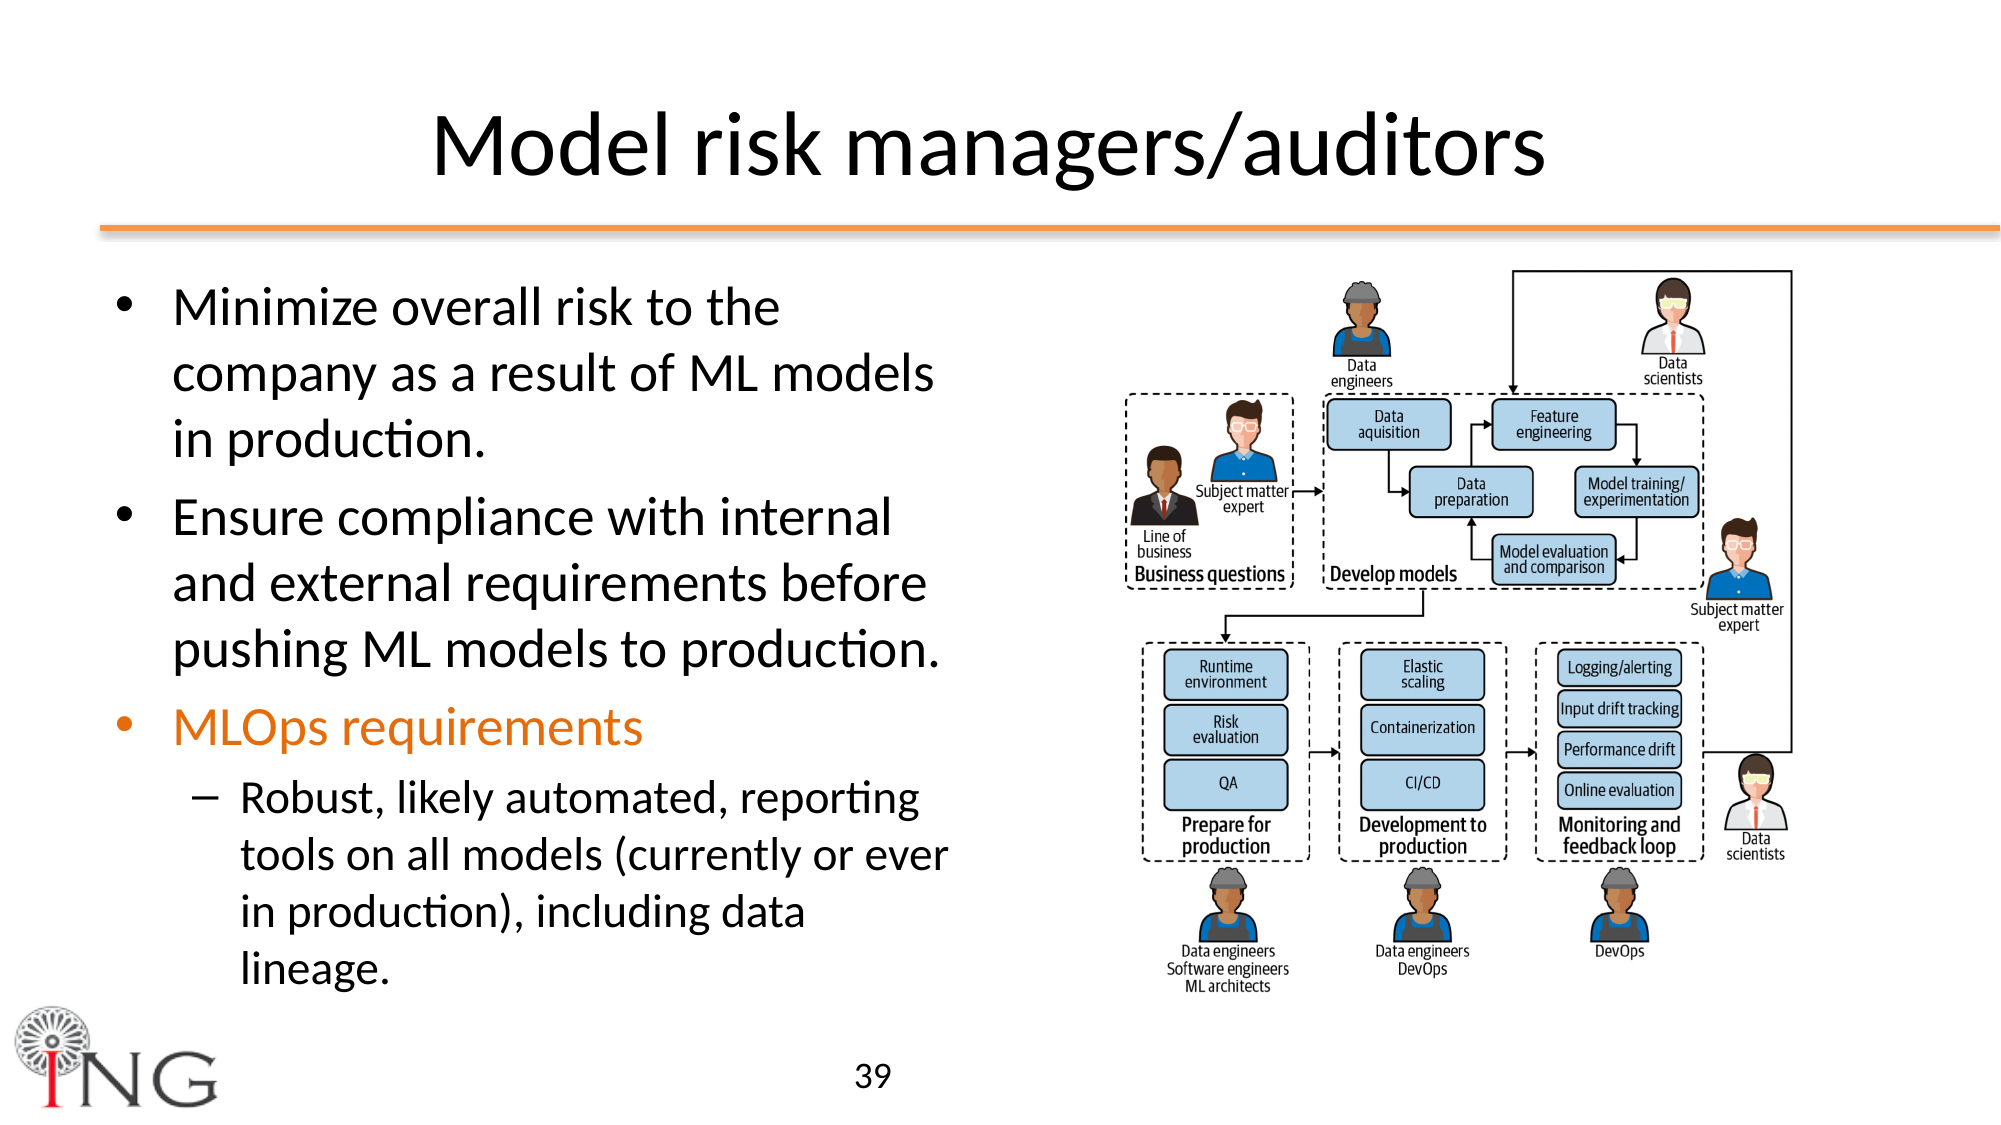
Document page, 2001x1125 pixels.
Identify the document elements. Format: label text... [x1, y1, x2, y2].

title Model risk managers/auditors [99, 45, 1900, 233]
picture [0, 987, 244, 1125]
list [1110, 262, 1806, 1006]
list Minimize overall risk to the company as a result of ML models in production. Ensure compliance with internal and external requirements before pushing ML models to production. MLOps requirements Robust, likely automated, reporting tools on all models (currently or ever in production), including data lineage. [99, 262, 984, 1005]
slide_number 39 [839, 1043, 1900, 1104]
